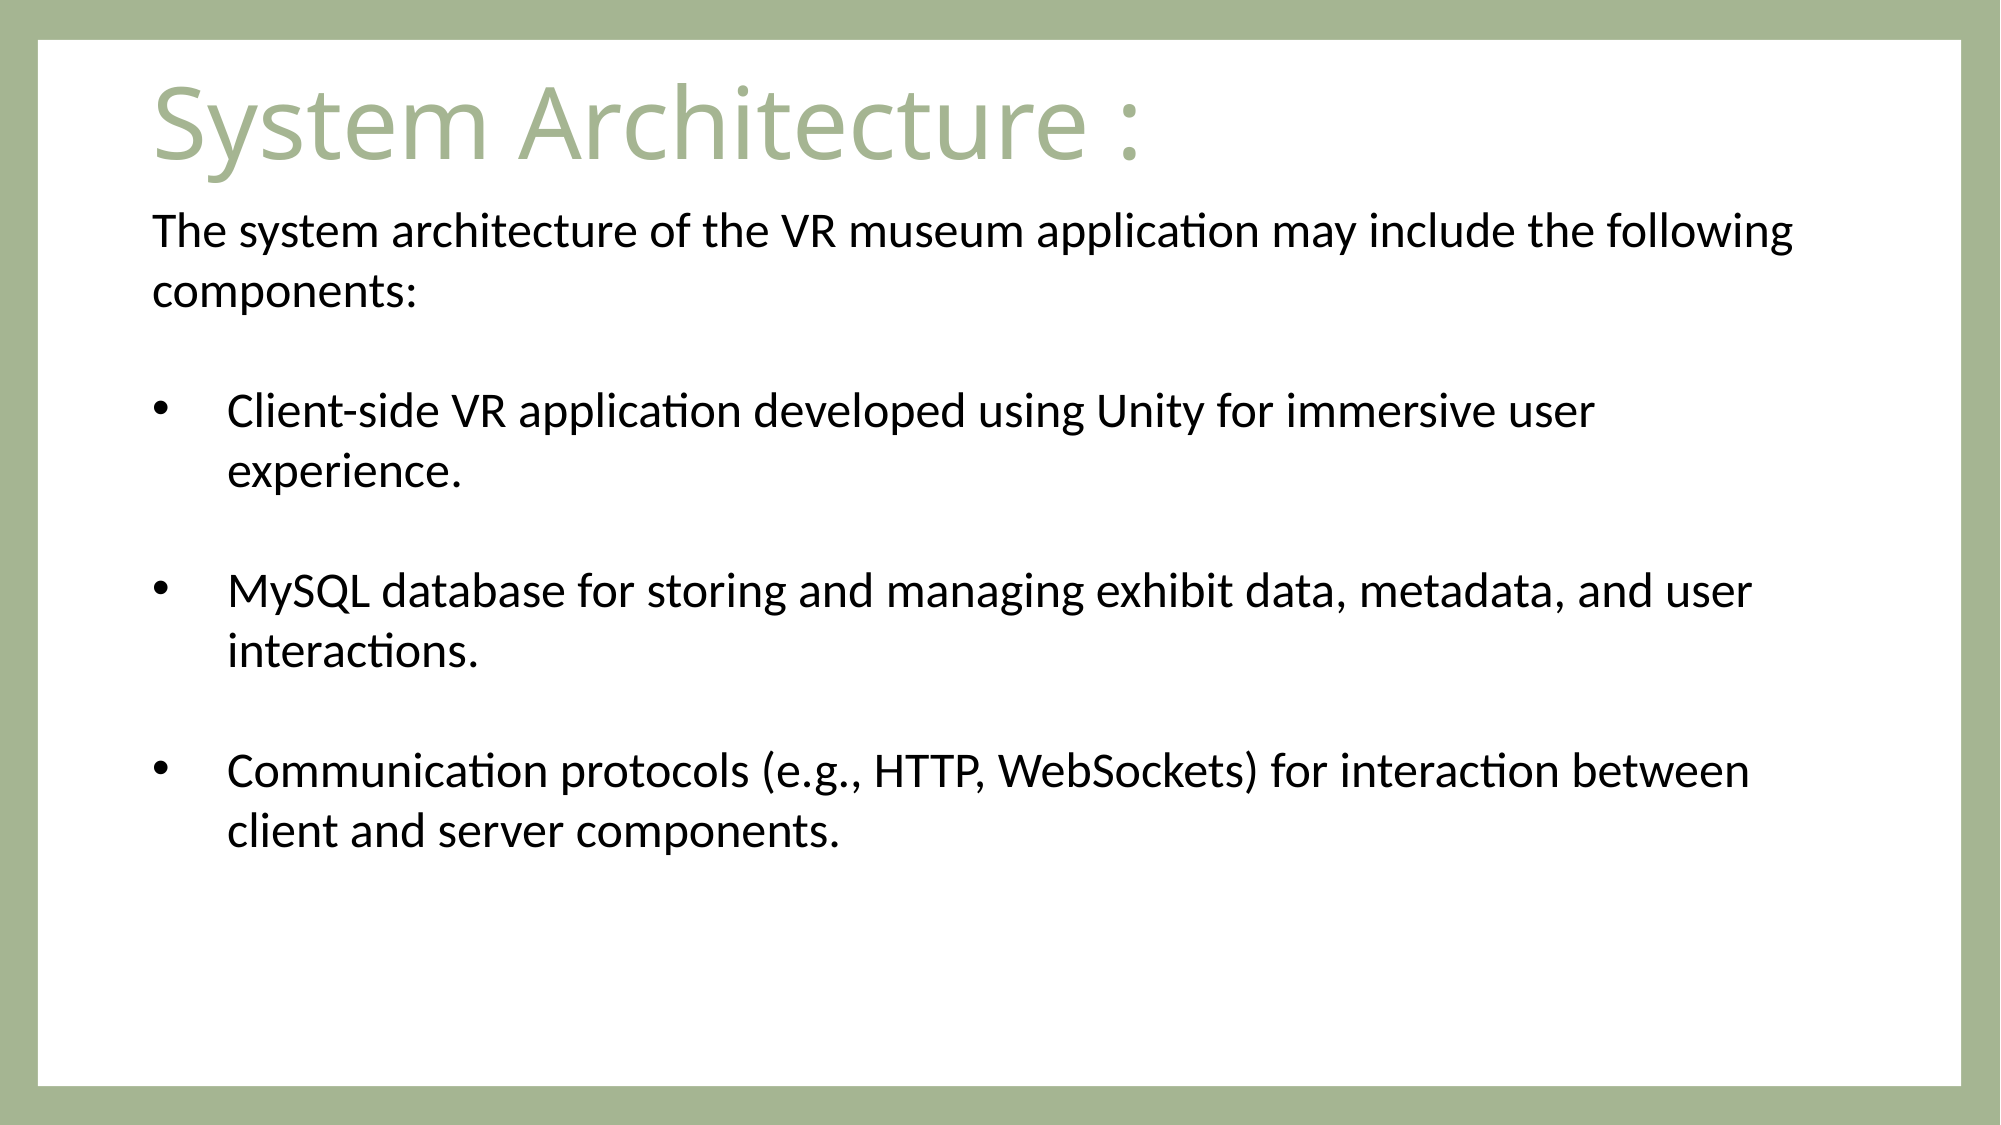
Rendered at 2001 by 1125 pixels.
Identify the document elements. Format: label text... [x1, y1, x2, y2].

title System Architecture : [137, 64, 1824, 189]
text_box The system architecture of the VR museum application may include the following components: Client-side VR application developed using Unity for immersive user experience. MySQL database for storing and managing exhibit data, metadata, and user interactions. Communication protocols (e.g., HTTP, WebSockets) for interaction between client and server components. [137, 189, 1824, 865]
